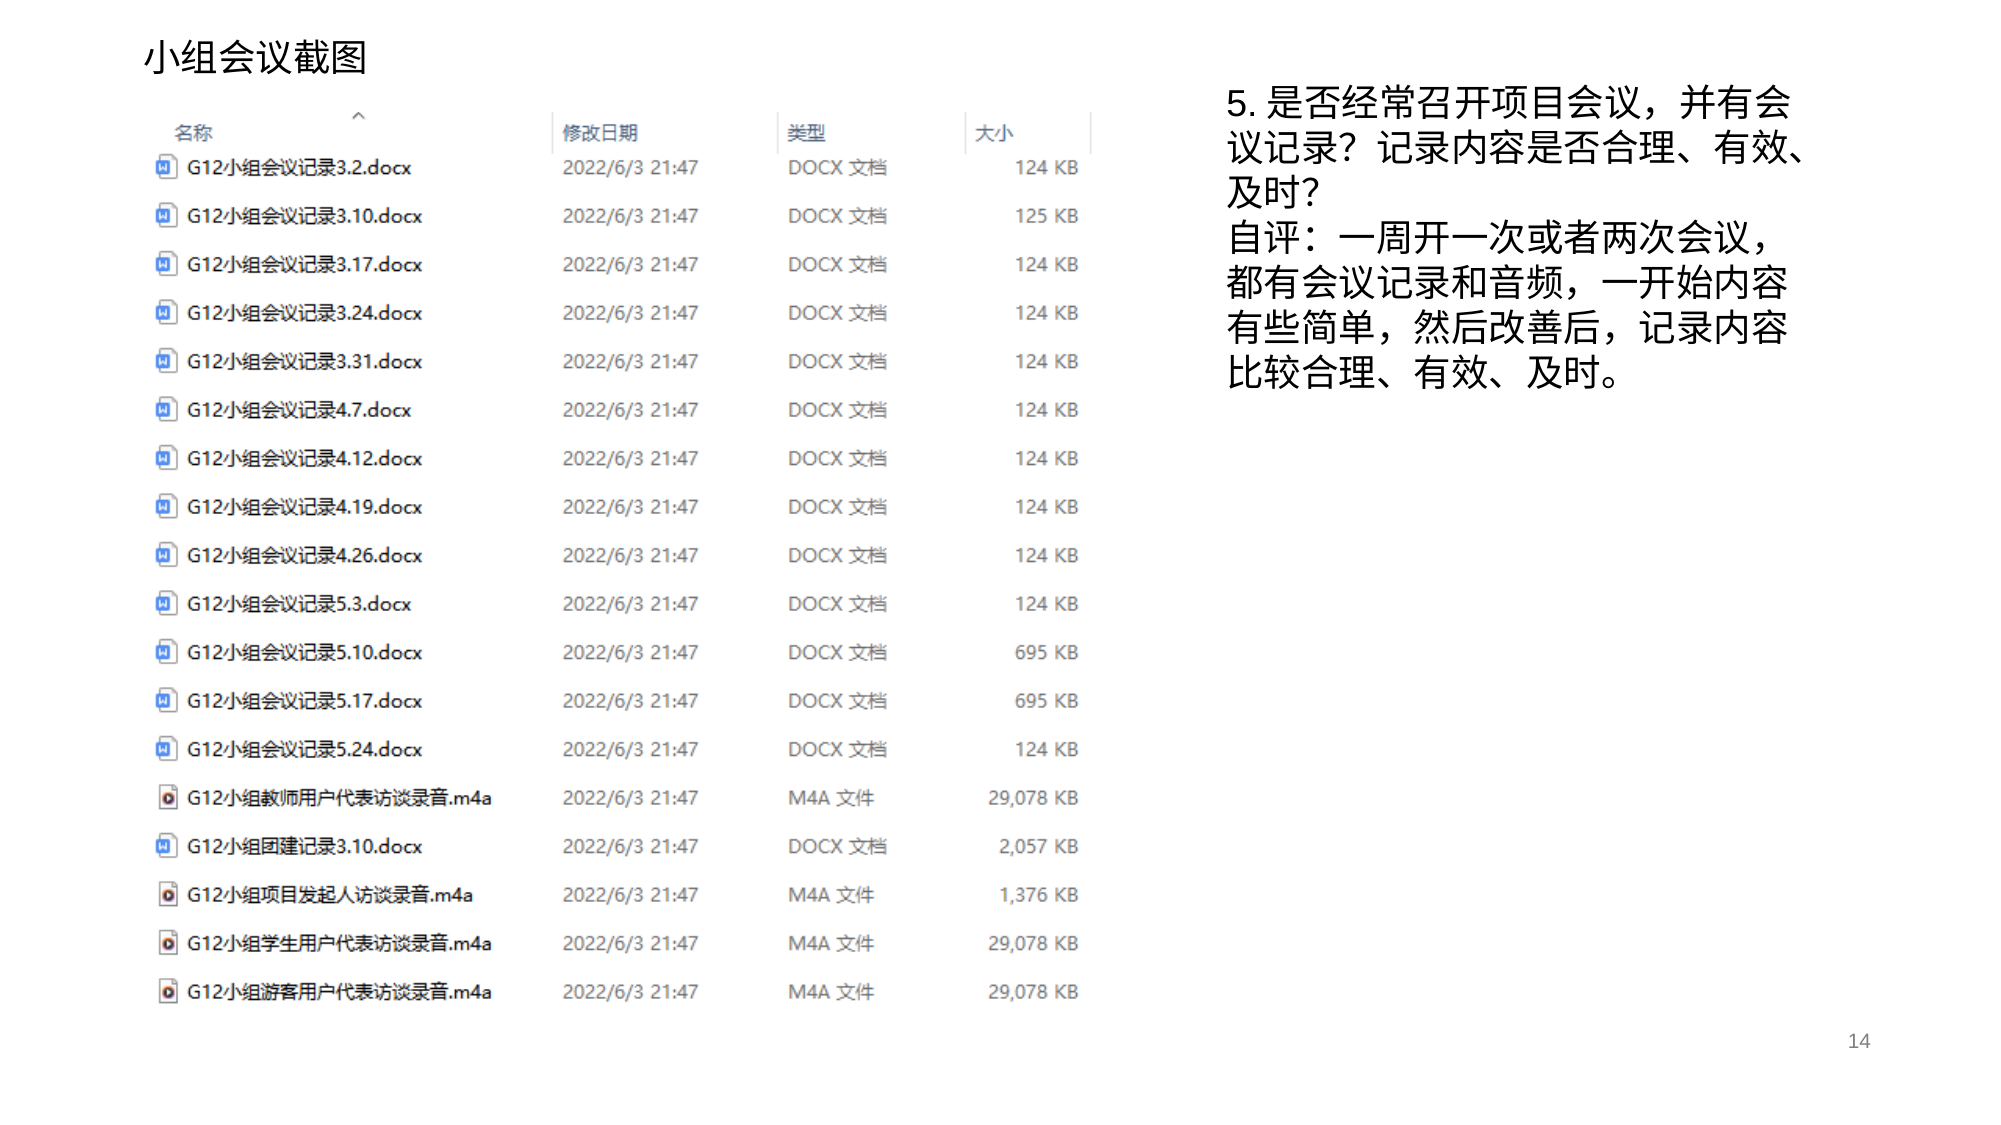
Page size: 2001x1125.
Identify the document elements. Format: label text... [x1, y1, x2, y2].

picture [128, 112, 1112, 1013]
slide_number 14 [1412, 1022, 1886, 1057]
text_box 5.是否经常召开项目会议，并有会议记录？记录内容是否合理、有效、及时？ 自评：一周开一次或者两次会议，都有会议记录和音频，一开始内容有些简单，然后改善后，记录内容比较合理、有效、及时。 [1211, 72, 1826, 402]
text_box 小组会议截图 [128, 26, 1129, 87]
